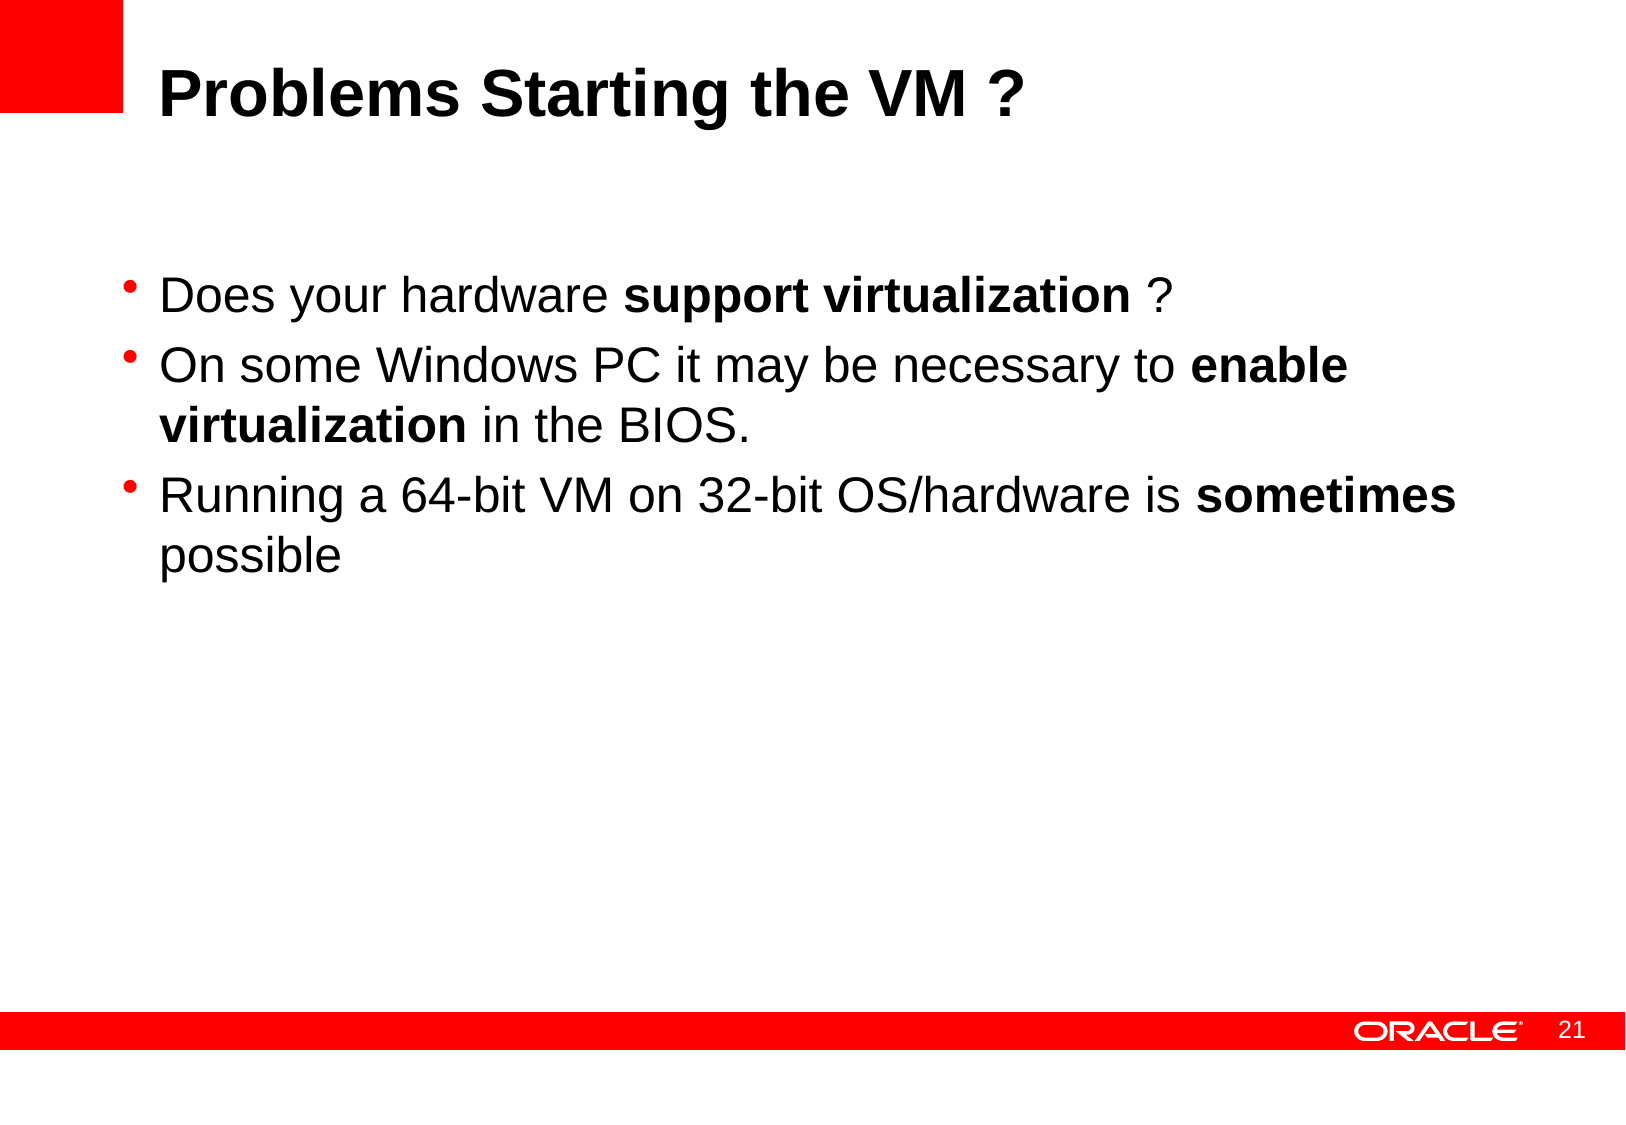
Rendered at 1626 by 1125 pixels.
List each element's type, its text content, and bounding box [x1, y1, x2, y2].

list Does your hardware support virtualization ? On some Windows PC it may be necessary to enable virtualization in the BIOS. Running a 64-bit VM on 32-bit OS/hardware is sometimes possible [121, 262, 1462, 976]
title Problems Starting the VM ? [157, 49, 1506, 205]
picture [0, 1012, 1625, 1050]
picture [0, 0, 123, 113]
